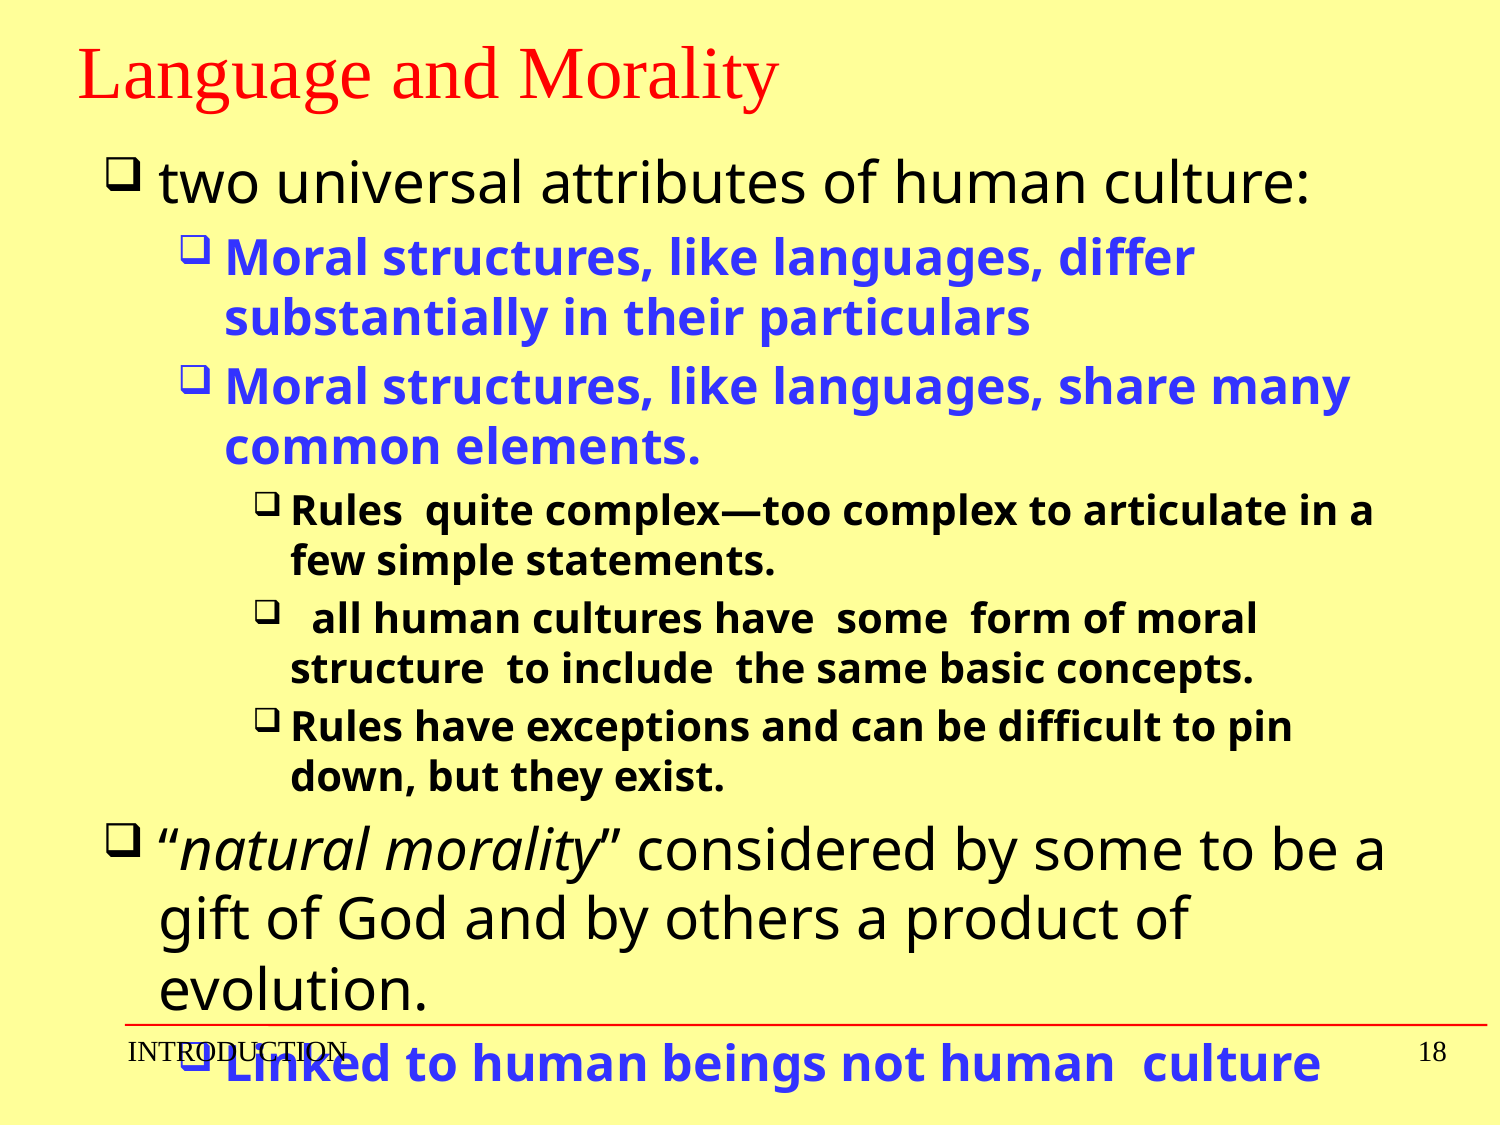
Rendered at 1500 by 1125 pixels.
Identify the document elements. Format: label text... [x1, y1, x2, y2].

list two universal attributes of human culture: Moral structures, like languages, differ substantially in their particulars Moral structures, like languages, share many common elements. Rules quite complex—too complex to articulate in a few simple statements. all human cultures have some form of moral structure to include the same basic concepts. Rules have exceptions and can be difficult to pin down, but they exist. “natural morality” considered by some to be a gift of God and by others a product of evolution. Linked to human beings not human culture [87, 137, 1426, 913]
title Language and Morality [62, 0, 1338, 163]
slide_number 18 [1149, 1024, 1463, 1101]
slide_number INTRODUCTION [112, 1024, 501, 1101]
